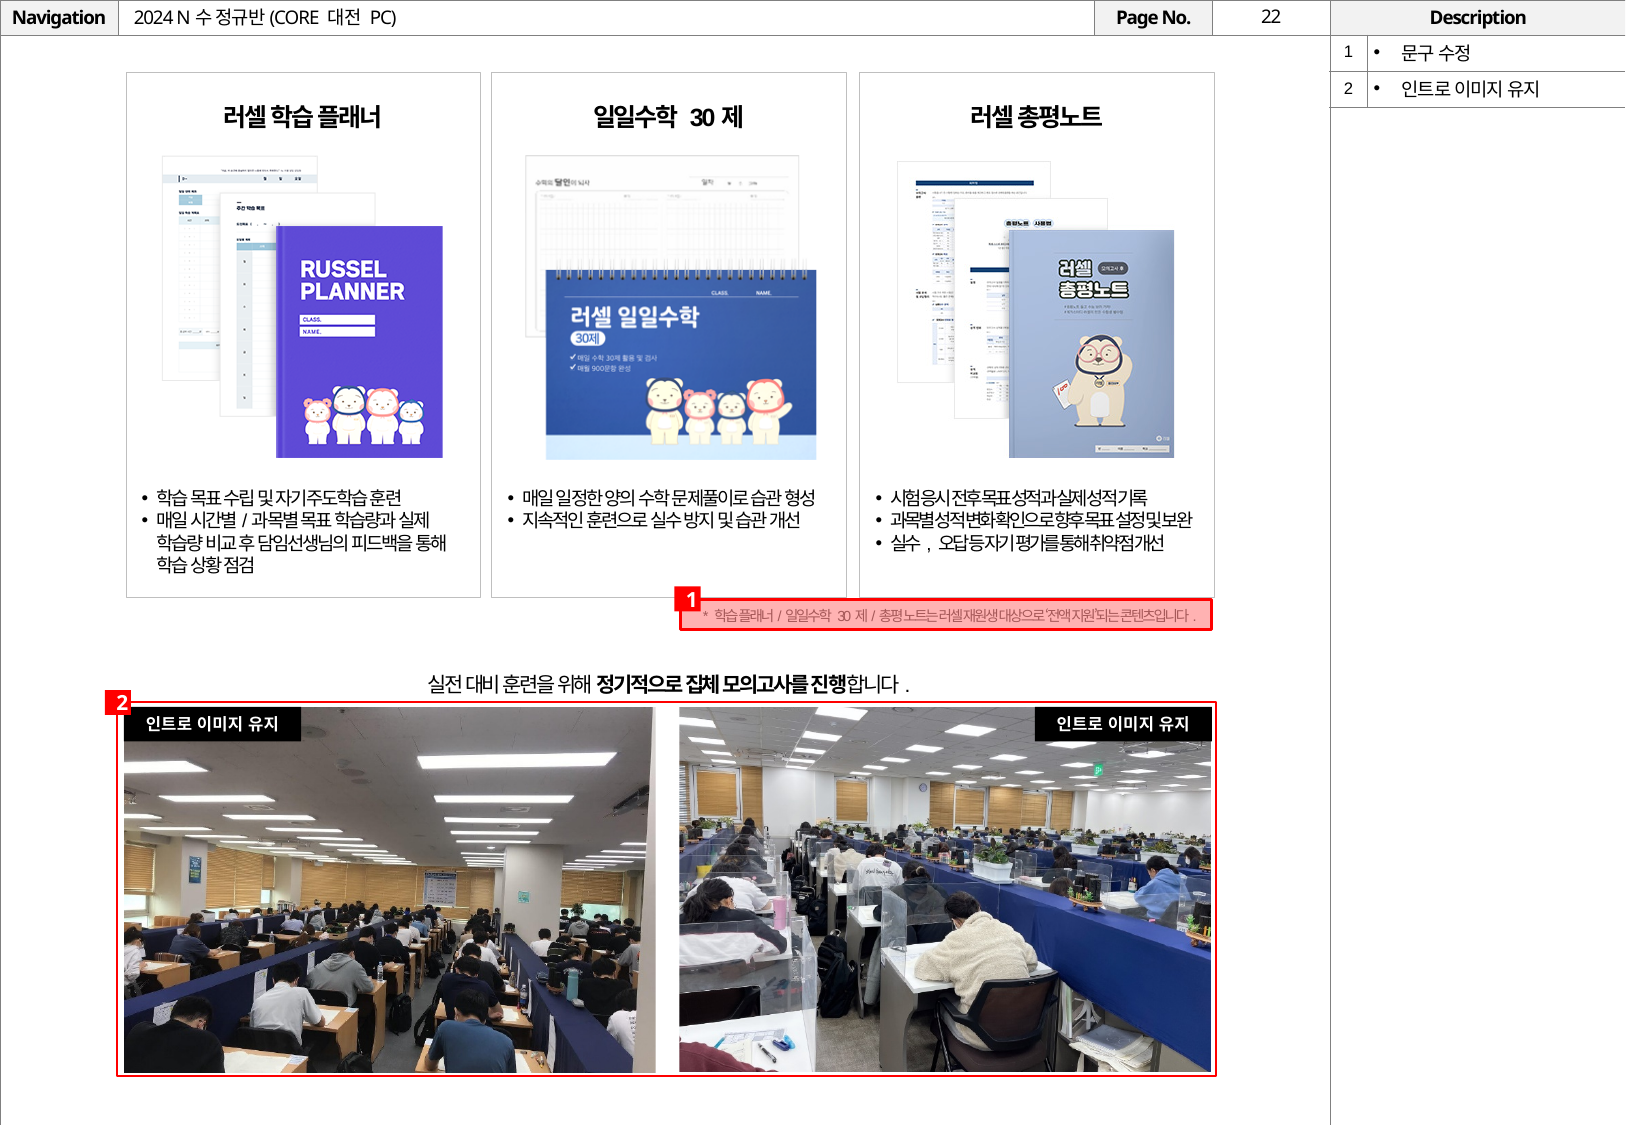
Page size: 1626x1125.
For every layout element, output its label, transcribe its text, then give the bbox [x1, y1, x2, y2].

text_box 일일수학 30제 [491, 93, 846, 139]
text_box 러셀 학습 플래너 [125, 93, 481, 139]
text_box 실전 대비 훈련을 위해 정기적으로 집체 모의고사를 진행합니다. [125, 663, 1213, 700]
text_box [133, 700, 1219, 1078]
text_box * 학습 플래너/일일수학 30제/총평 노트는 러셀 재원생 대상으로 ‘전액 지원’되는 콘텐츠입니다. [125, 598, 1212, 632]
text_box [115, 717, 121, 1078]
text_box 러셀 총평노트 [859, 93, 1214, 139]
text_box 2 [103, 688, 133, 717]
text_box 학습 목표 수립 및 자기주도학습 훈련 매일 시간별/과목별 목표 학습량과 실제 학습량 비교 후 담임선생님의 피드백을 통해 학습 상황 점검 [126, 479, 481, 584]
table_cell 2 [1329, 72, 1367, 107]
table_header 문구 수정 [1368, 36, 1625, 71]
text_box [858, 70, 1216, 600]
text_box [680, 599, 1212, 630]
table_header 1 [1329, 36, 1367, 71]
picture [161, 154, 443, 461]
text_box [490, 70, 848, 598]
picture [896, 160, 1175, 458]
table_cell 인트로 이미지 유지 [1368, 72, 1625, 107]
title 2024 N수 정규반(CORE 대전 PC) [118, 0, 1097, 35]
text_box 매일 일정한 양의 수학 문제풀이로 습관 형성 지속적인 훈련으로 실수 방지 및 습관 개선 [492, 479, 846, 539]
picture [679, 706, 1212, 1072]
picture [520, 154, 817, 461]
text_box 시험 응시 전후 목표 성적과 실제 성적 기록 과목별 성적 변화 확인으로 향후 목표 설정 및 보완 실수, 오답 등 자기 평가를 통해 취약점 개선 [860, 479, 1215, 562]
text_box [124, 70, 482, 600]
text_box 1 [672, 584, 703, 613]
picture [123, 706, 656, 1073]
